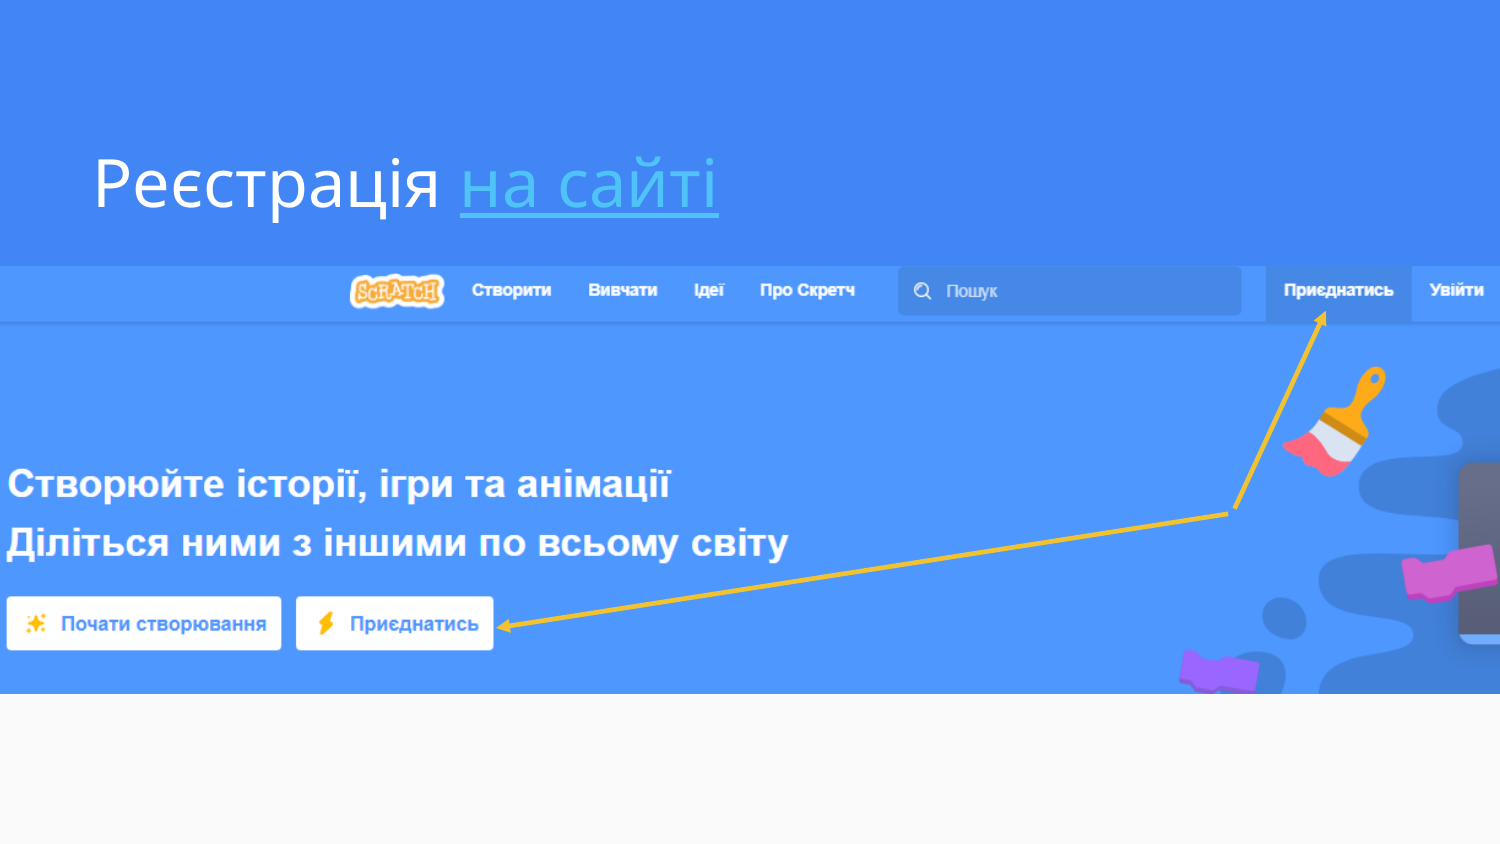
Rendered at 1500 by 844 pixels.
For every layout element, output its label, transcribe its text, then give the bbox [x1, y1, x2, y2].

picture [0, 265, 1500, 695]
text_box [495, 513, 1229, 629]
title Реєстрація на сайті [77, 121, 1427, 248]
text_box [1234, 310, 1327, 509]
